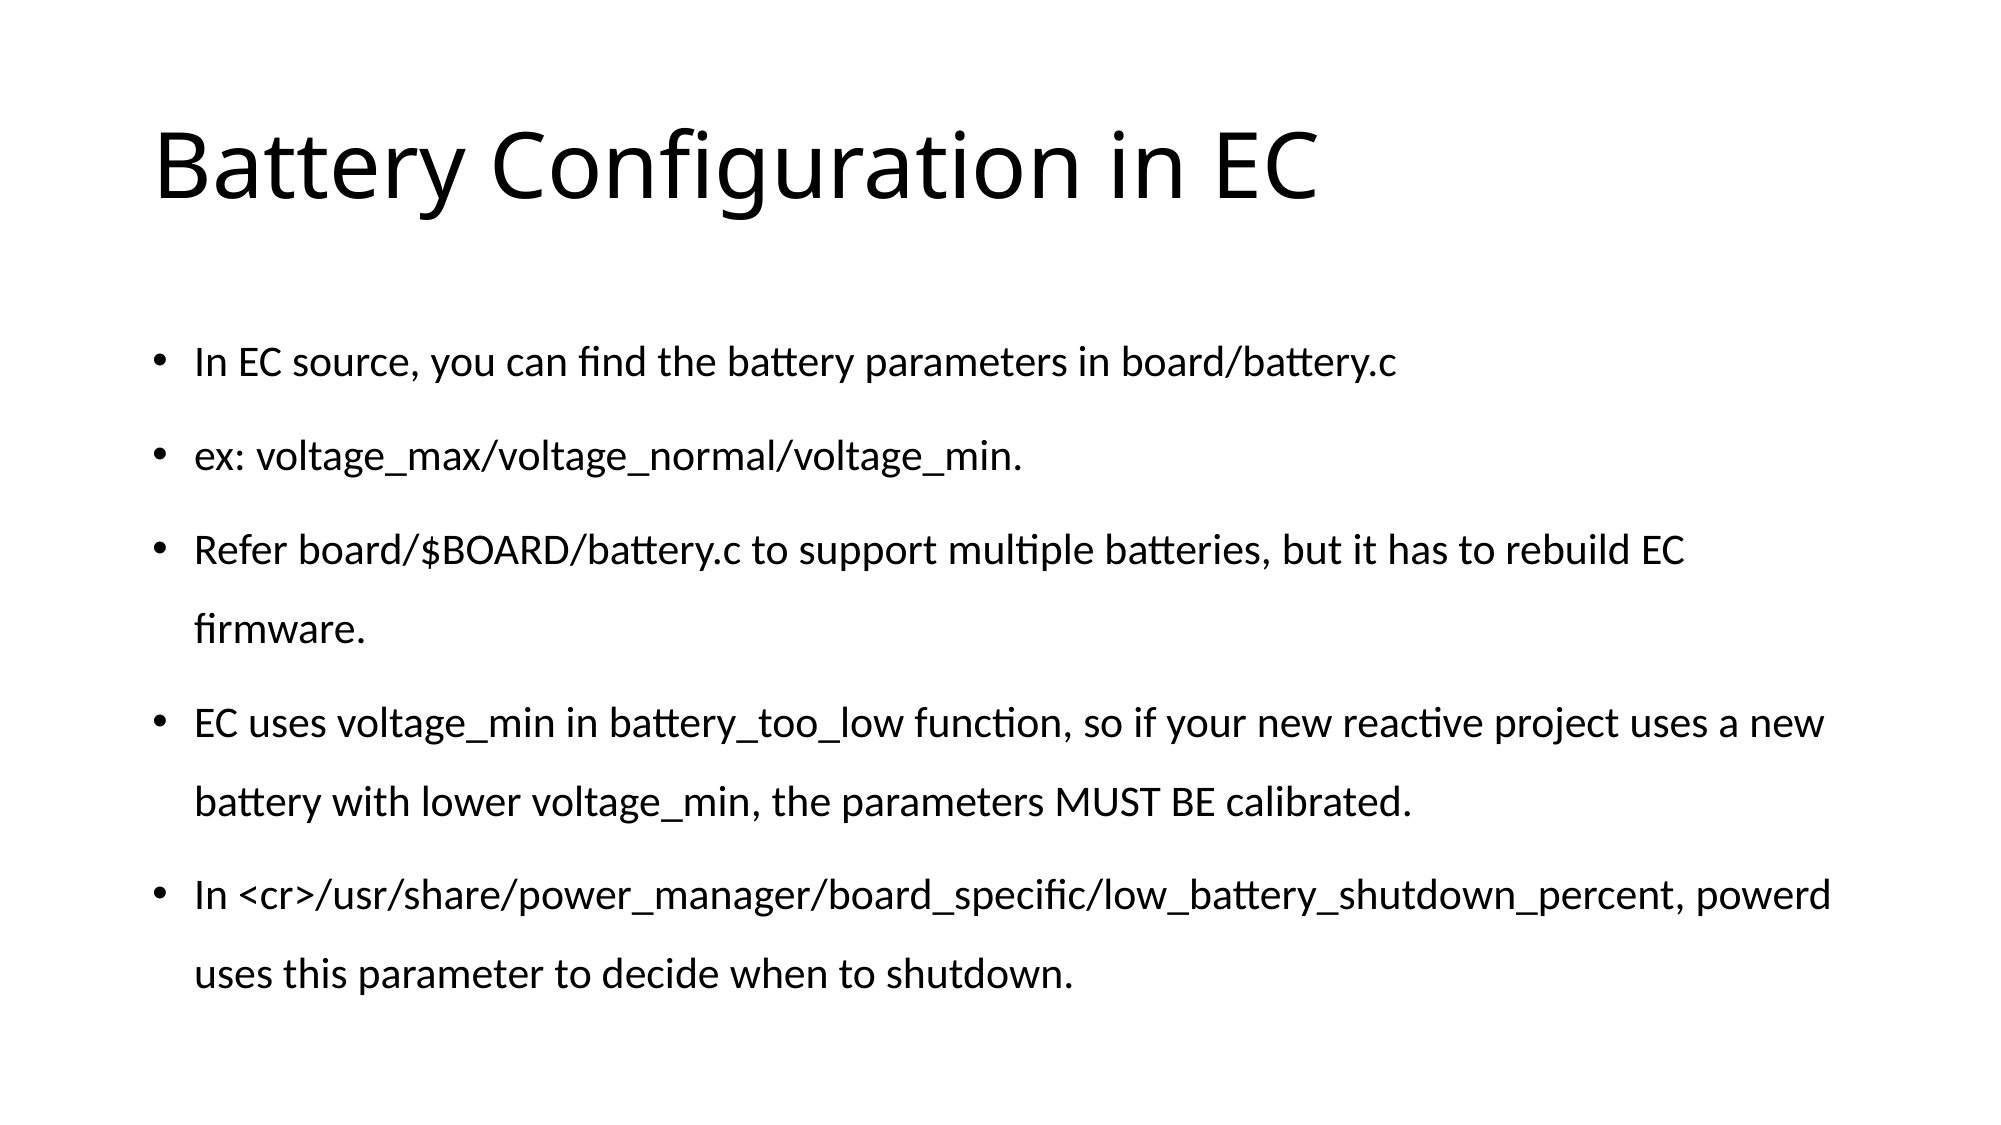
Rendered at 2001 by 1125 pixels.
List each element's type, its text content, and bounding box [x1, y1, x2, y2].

title Battery Configuration in EC [137, 59, 1863, 278]
list In EC source, you can find the battery parameters in board/battery.c ex: voltage_max/voltage_normal/voltage_min. Refer board/$BOARD/battery.c to support multiple batteries, but it has to rebuild EC firmware. EC uses voltage_min in battery_too_low function, so if your new reactive project uses a new battery with lower voltage_min, the parameters MUST BE calibrated. In <cr>/usr/share/power_manager/board_specific/low_battery_shutdown_percent, powerd uses this parameter to decide when to shutdown. [137, 299, 1863, 1014]
